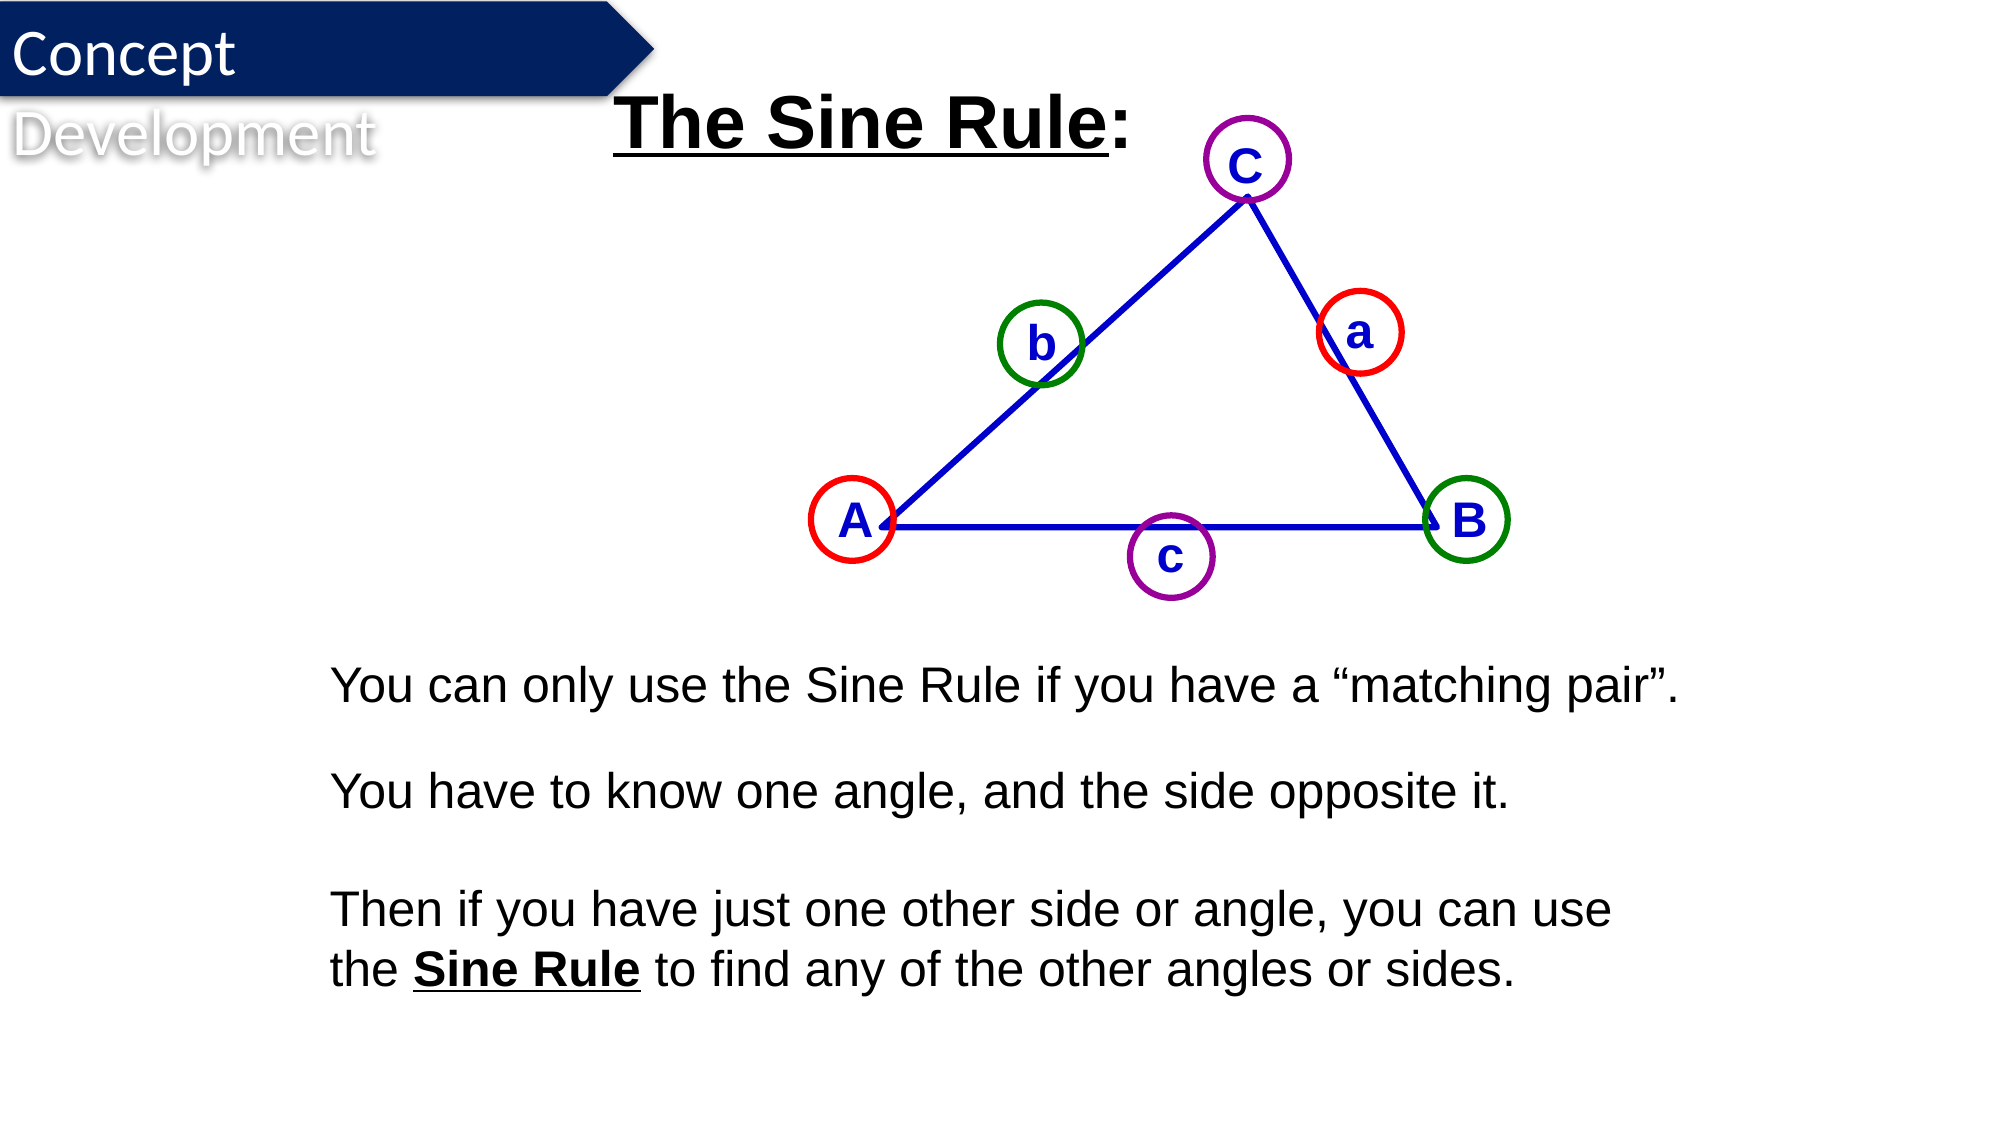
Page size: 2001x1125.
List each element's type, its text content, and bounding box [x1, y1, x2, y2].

text_box You have to know one angle, and the side opposite it. [314, 751, 1709, 827]
text_box C [1289, 125, 1296, 201]
text_box The Sine Rule: [598, 66, 1355, 172]
text_box Concept Development [0, 1, 655, 97]
text_box [1289, 268, 1309, 302]
text_box [906, 421, 999, 528]
text_box a [1330, 290, 1357, 302]
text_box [1289, 302, 1508, 561]
text_box A [822, 549, 829, 555]
text_box [1332, 290, 1389, 302]
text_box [999, 302, 1129, 561]
text_box [810, 478, 894, 561]
text_box Then if you have just one other side or angle, you can use the Sine Rule to find any of the other angles or sides. [314, 869, 1709, 1005]
text_box a [1363, 290, 1389, 301]
text_box A [822, 479, 839, 490]
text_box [1129, 117, 1289, 598]
text_box B [1508, 479, 1520, 555]
text_box A [865, 479, 906, 555]
text_box You can only use the Sine Rule if you have a “matching pair”. [314, 645, 1709, 720]
